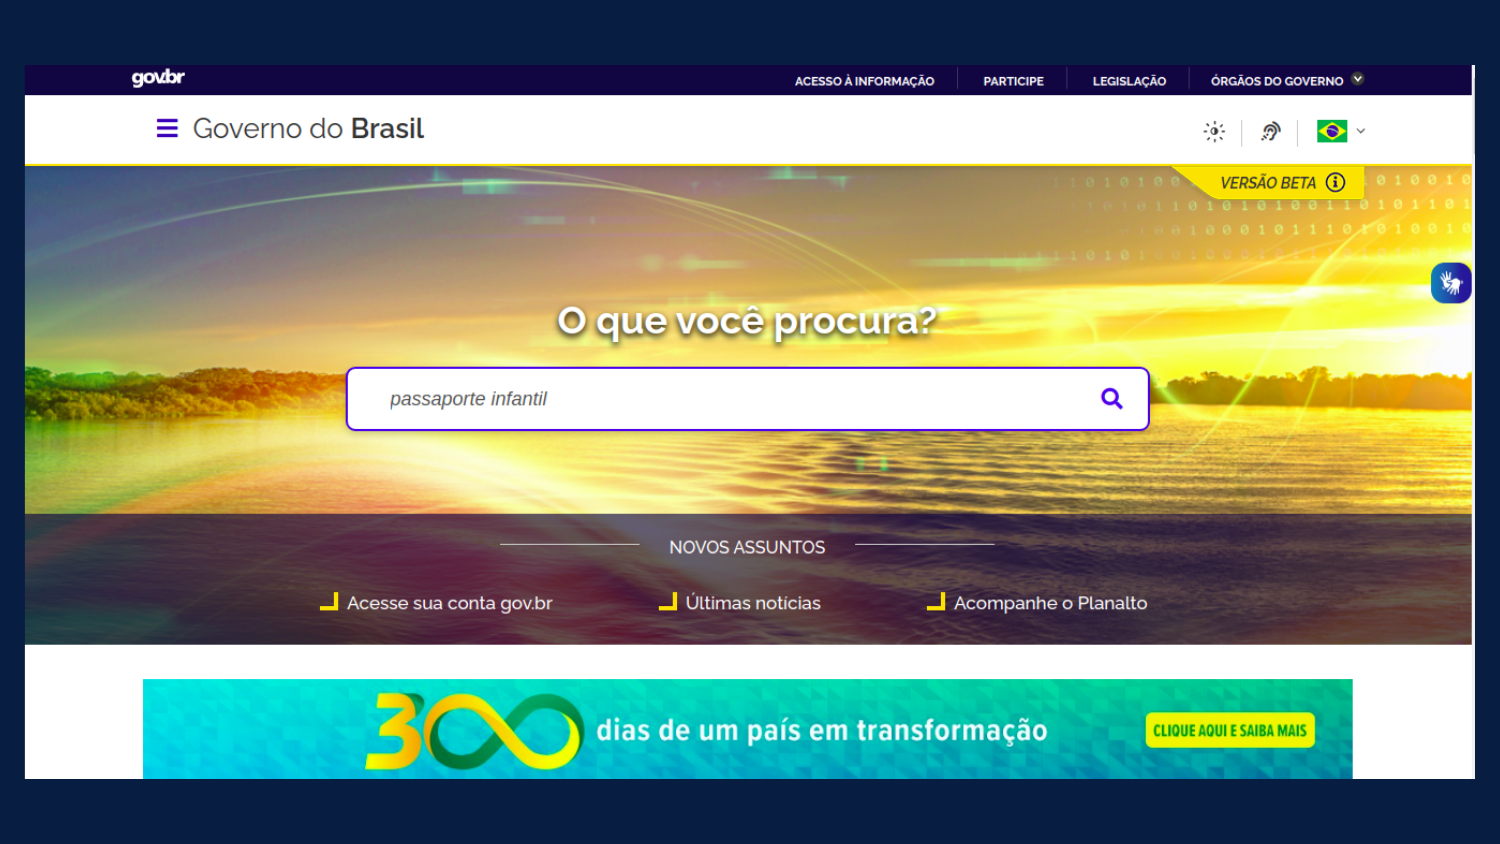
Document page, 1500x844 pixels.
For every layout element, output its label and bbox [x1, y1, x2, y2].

picture [24, 64, 1476, 779]
